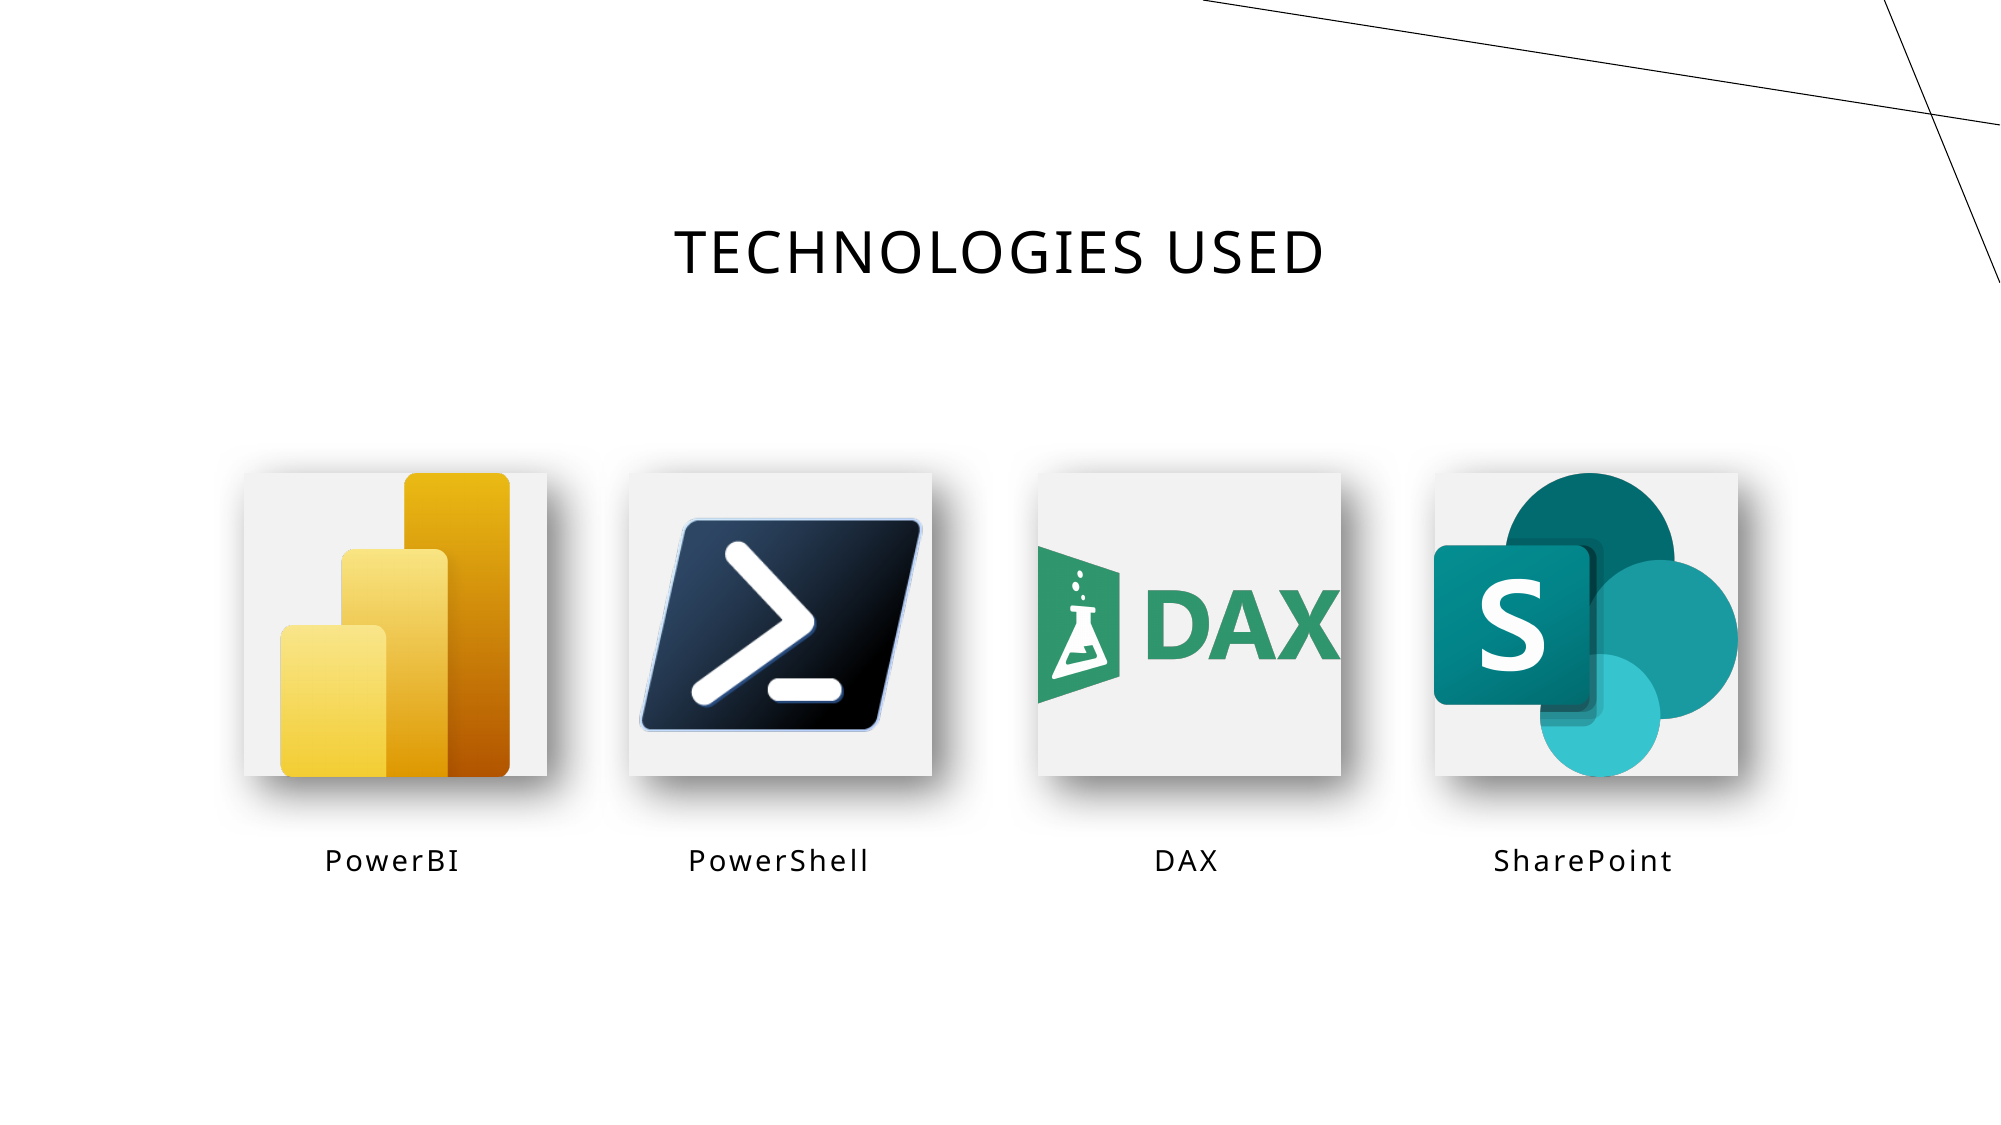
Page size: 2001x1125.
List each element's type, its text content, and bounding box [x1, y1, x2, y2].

list PowerShell [587, 834, 970, 891]
list SharePoint [1392, 834, 1773, 891]
picture [1434, 473, 1738, 777]
list DAX [995, 834, 1376, 891]
picture [1037, 473, 1341, 777]
picture [243, 473, 547, 777]
picture [629, 473, 933, 777]
title TECHNOLOGIES USED [309, 146, 1691, 364]
list PowerBI [201, 834, 582, 891]
